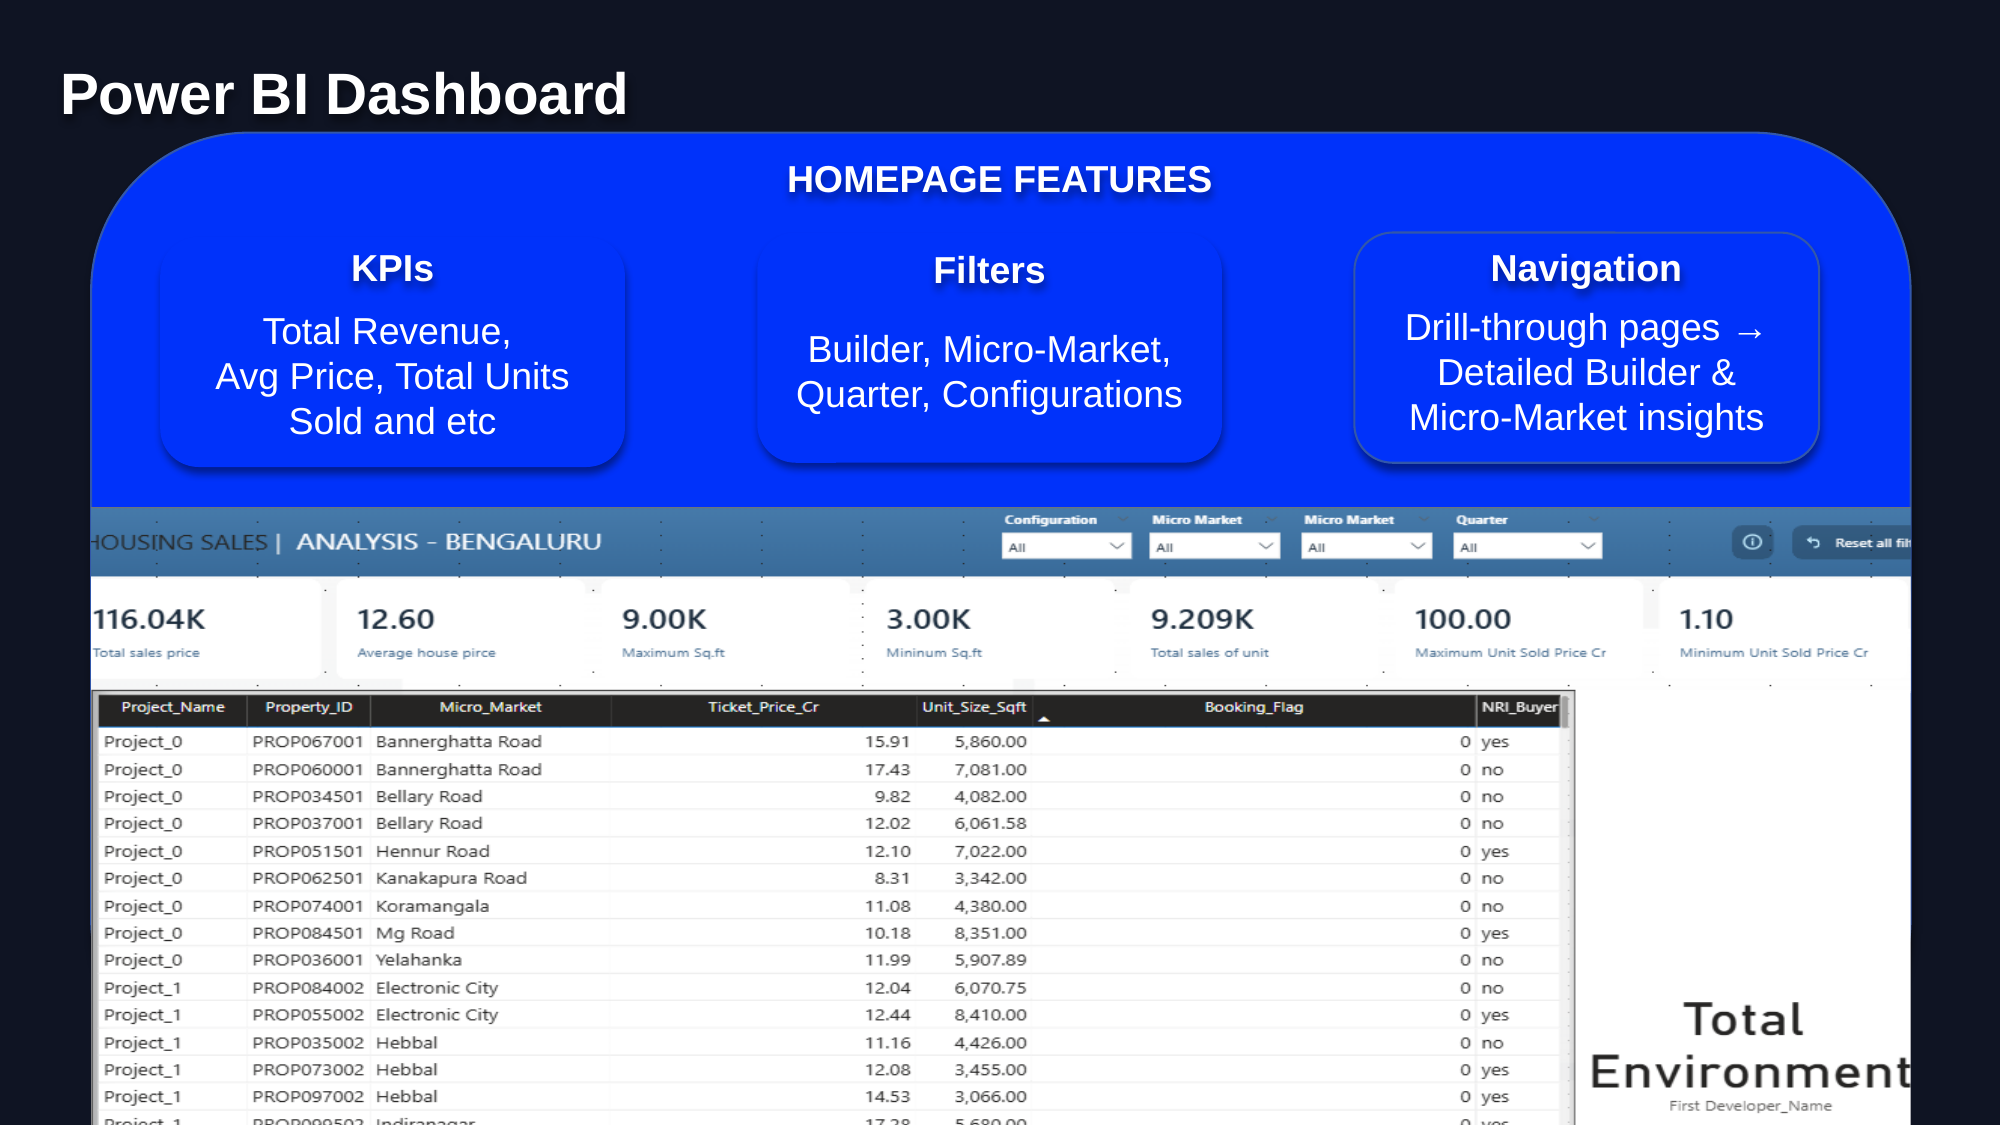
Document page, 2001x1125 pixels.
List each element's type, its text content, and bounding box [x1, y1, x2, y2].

text_box KPIs [159, 235, 627, 298]
text_box Drill-through pages → Detailed Builder & Micro-Market insights [1376, 231, 1797, 235]
text_box Navigation [1353, 235, 1821, 298]
text_box [182, 131, 1820, 146]
text_box [90, 222, 1912, 936]
text_box Drill-through pages → Detailed Builder & Micro-Market insights [1353, 305, 1821, 464]
picture [91, 507, 1911, 1125]
text_box Builder, Micro-Market, Quarter, Configurations [756, 308, 1224, 464]
text_box HOMEPAGE FEATURES [0, 146, 2000, 209]
text_box Filters [756, 237, 1224, 300]
text_box Builder, Micro-Market, Quarter, Configurations [775, 231, 1204, 237]
text_box Power BI Dashboard [45, 0, 1846, 146]
text_box Total Revenue, Avg Price, Total Units Sold and etc [159, 304, 626, 469]
